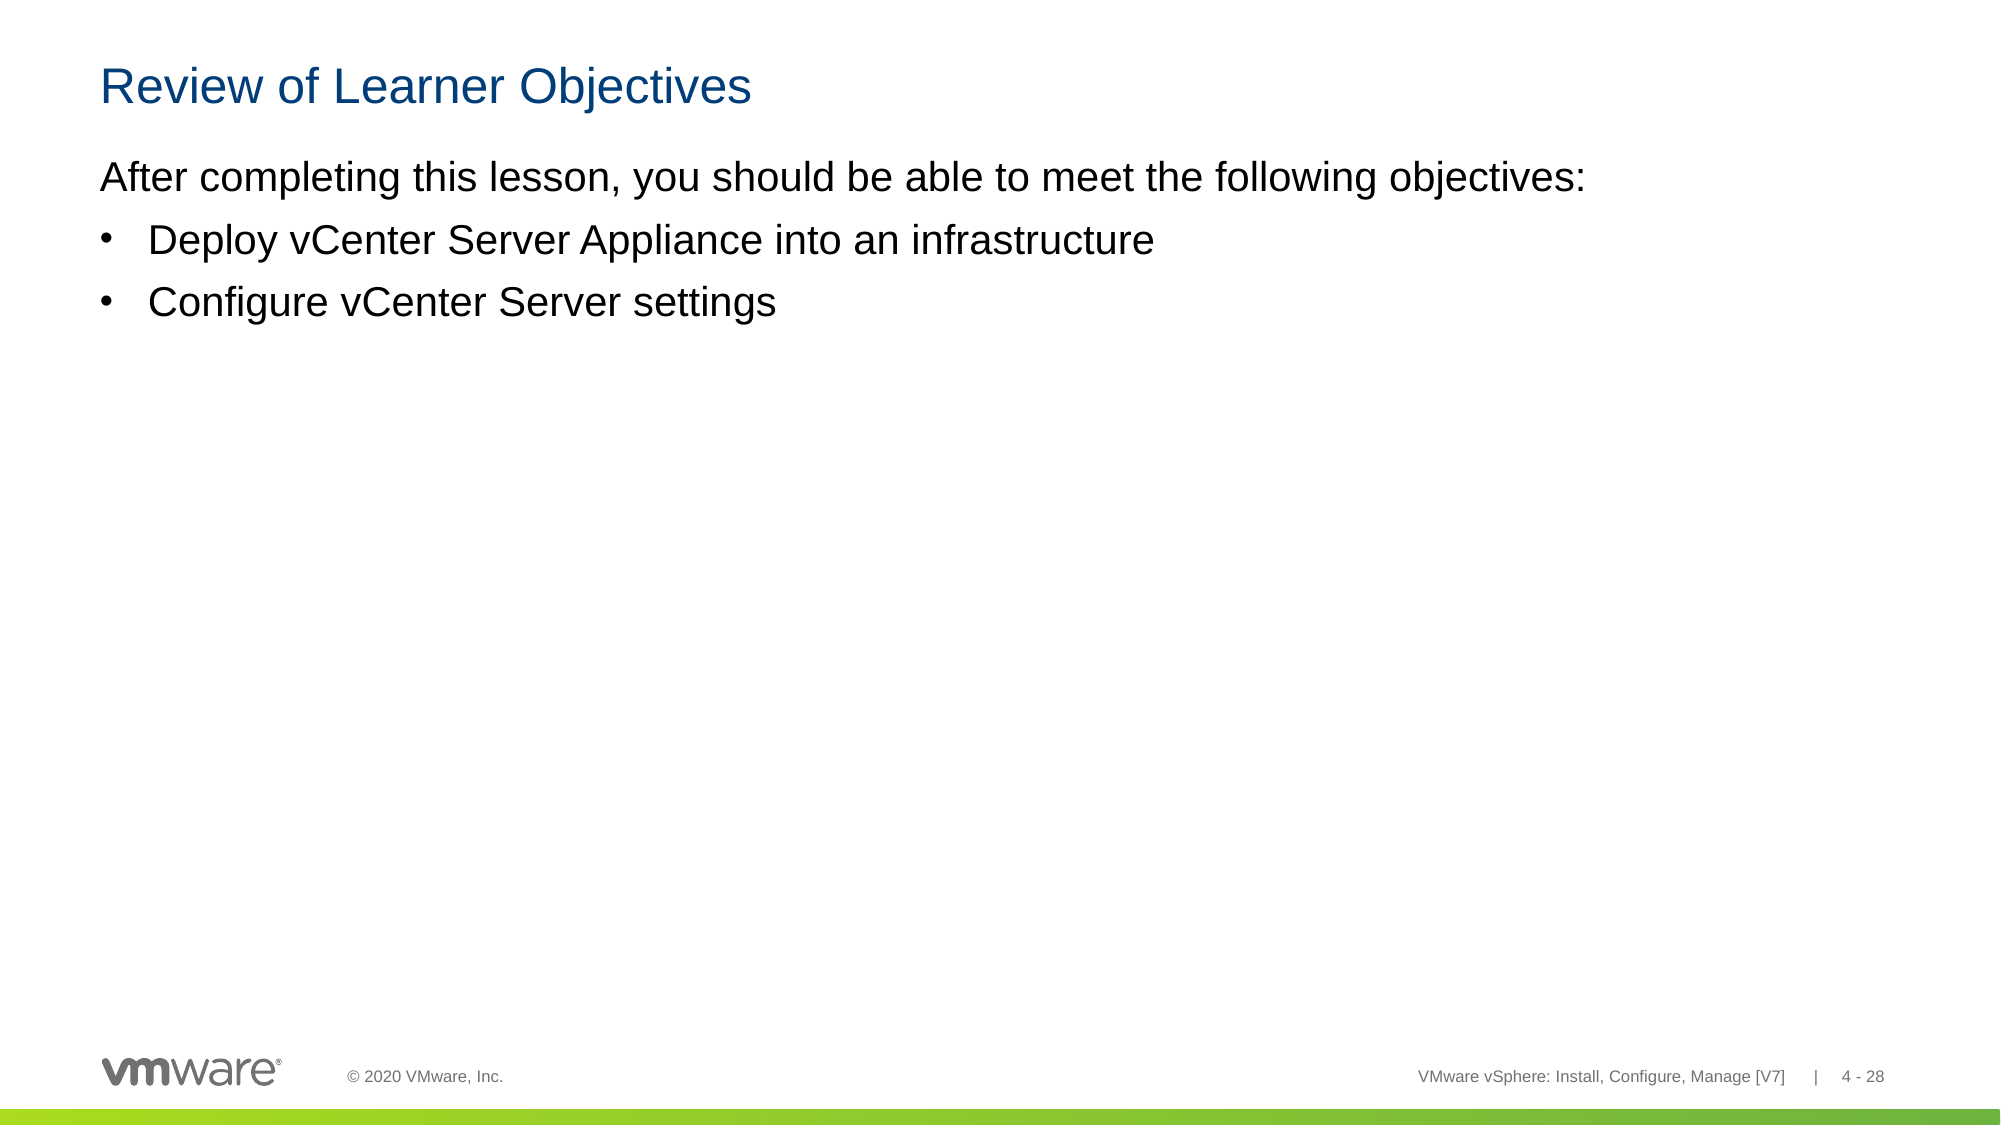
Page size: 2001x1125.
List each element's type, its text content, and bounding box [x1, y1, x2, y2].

list After completing this lesson, you should be able to meet the following objectives: Deploy vCenter Server Appliance into an infrastructure Configure vCenter Server settings [99, 149, 1900, 1047]
title Review of Learner Objectives [99, 54, 1900, 113]
footer VMware vSphere: Install, Configure, Manage [V7] | 4 - 28 [545, 1060, 1900, 1110]
